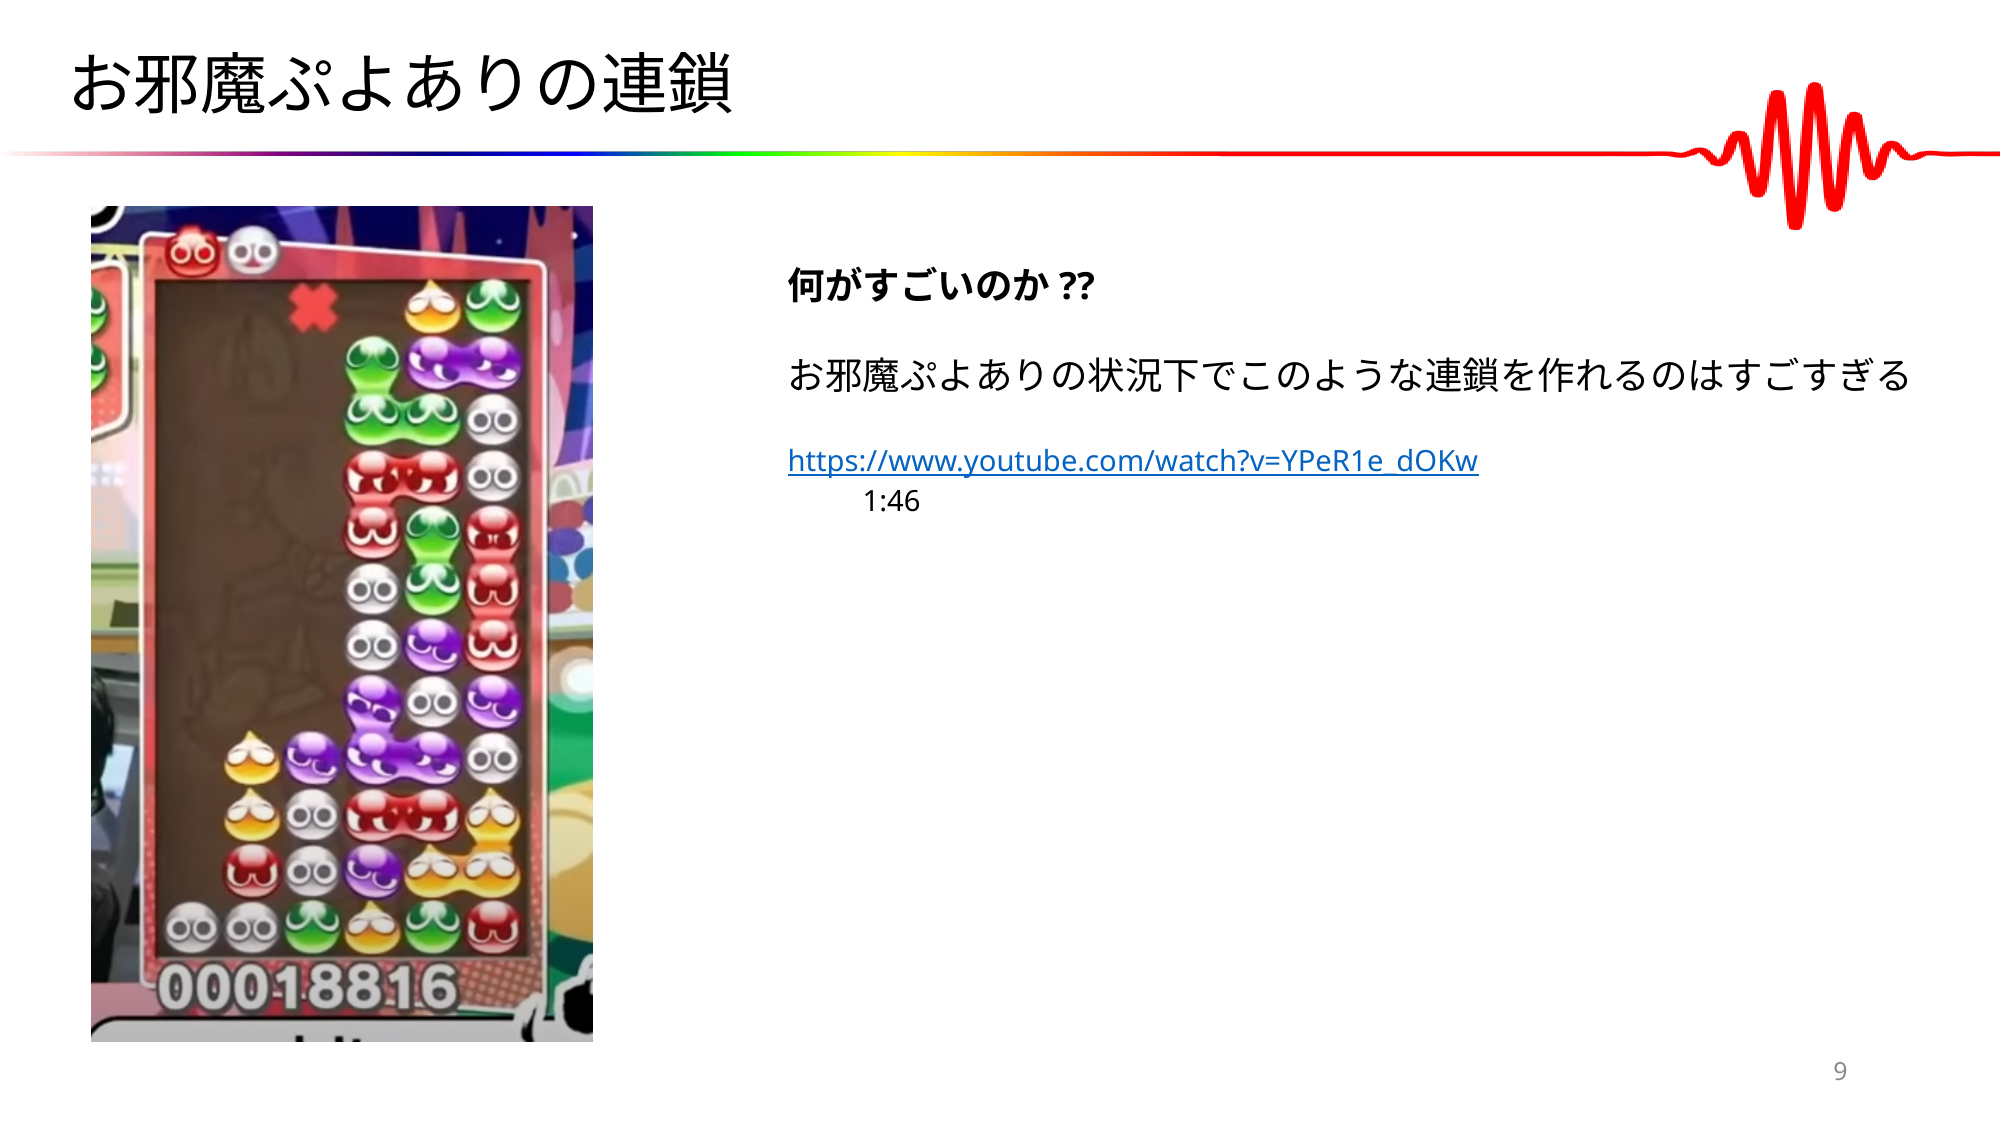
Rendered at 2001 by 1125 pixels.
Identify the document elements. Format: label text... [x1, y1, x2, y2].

picture [0, 82, 2000, 1042]
text_box 何がすごいのか?? お邪魔ぷよありの状況下でこのような連鎖を作れるのはすごすぎる https://www.youtube.com/watch?v=YPeR1e_dOKw 1:46 [772, 254, 1964, 570]
text_box お邪魔ぷよありの連鎖 [52, 34, 1330, 82]
slide_number 9 [1412, 1042, 1863, 1103]
